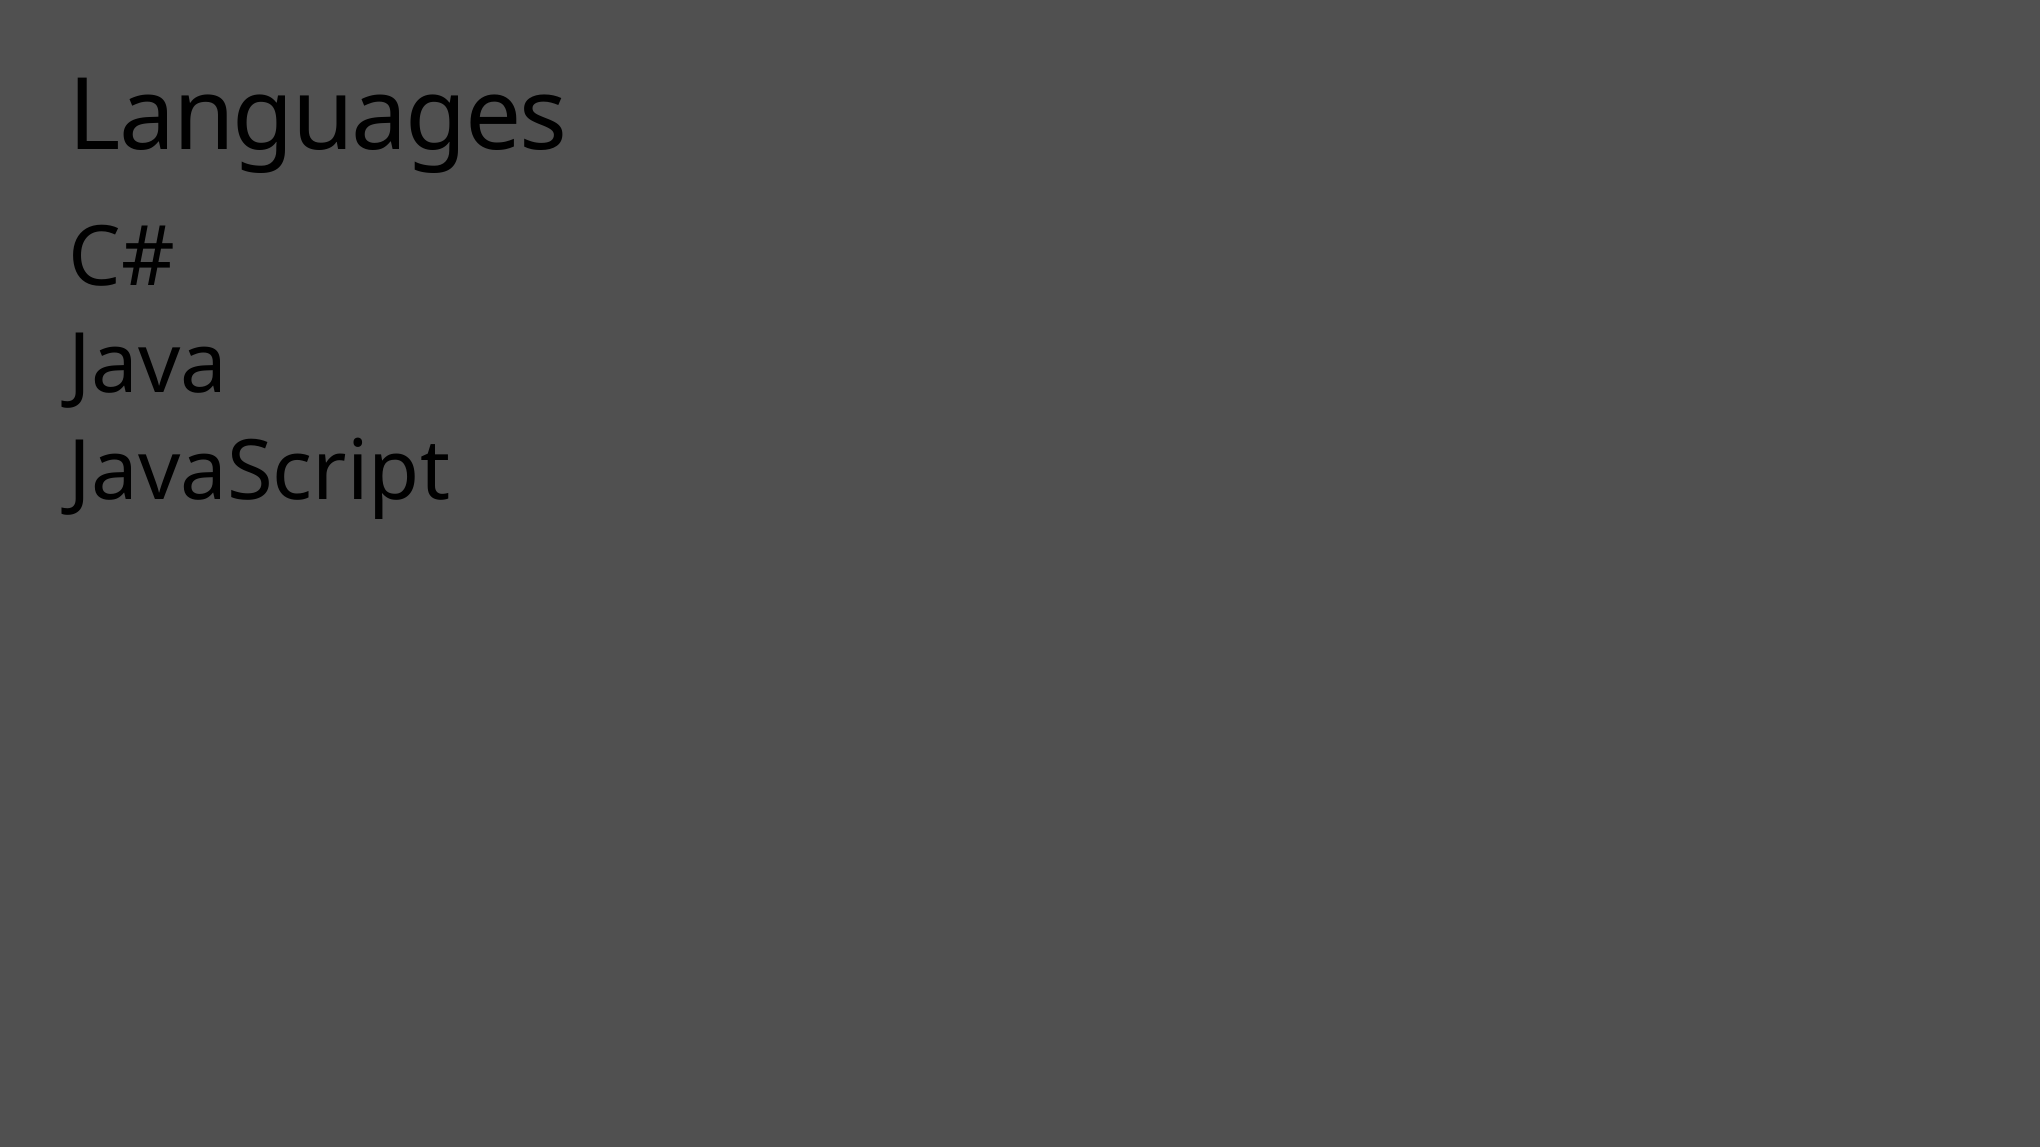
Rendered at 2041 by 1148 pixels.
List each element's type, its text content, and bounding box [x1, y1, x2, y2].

list C# Java JavaScript [45, 198, 1996, 765]
title Languages [45, 48, 1996, 198]
